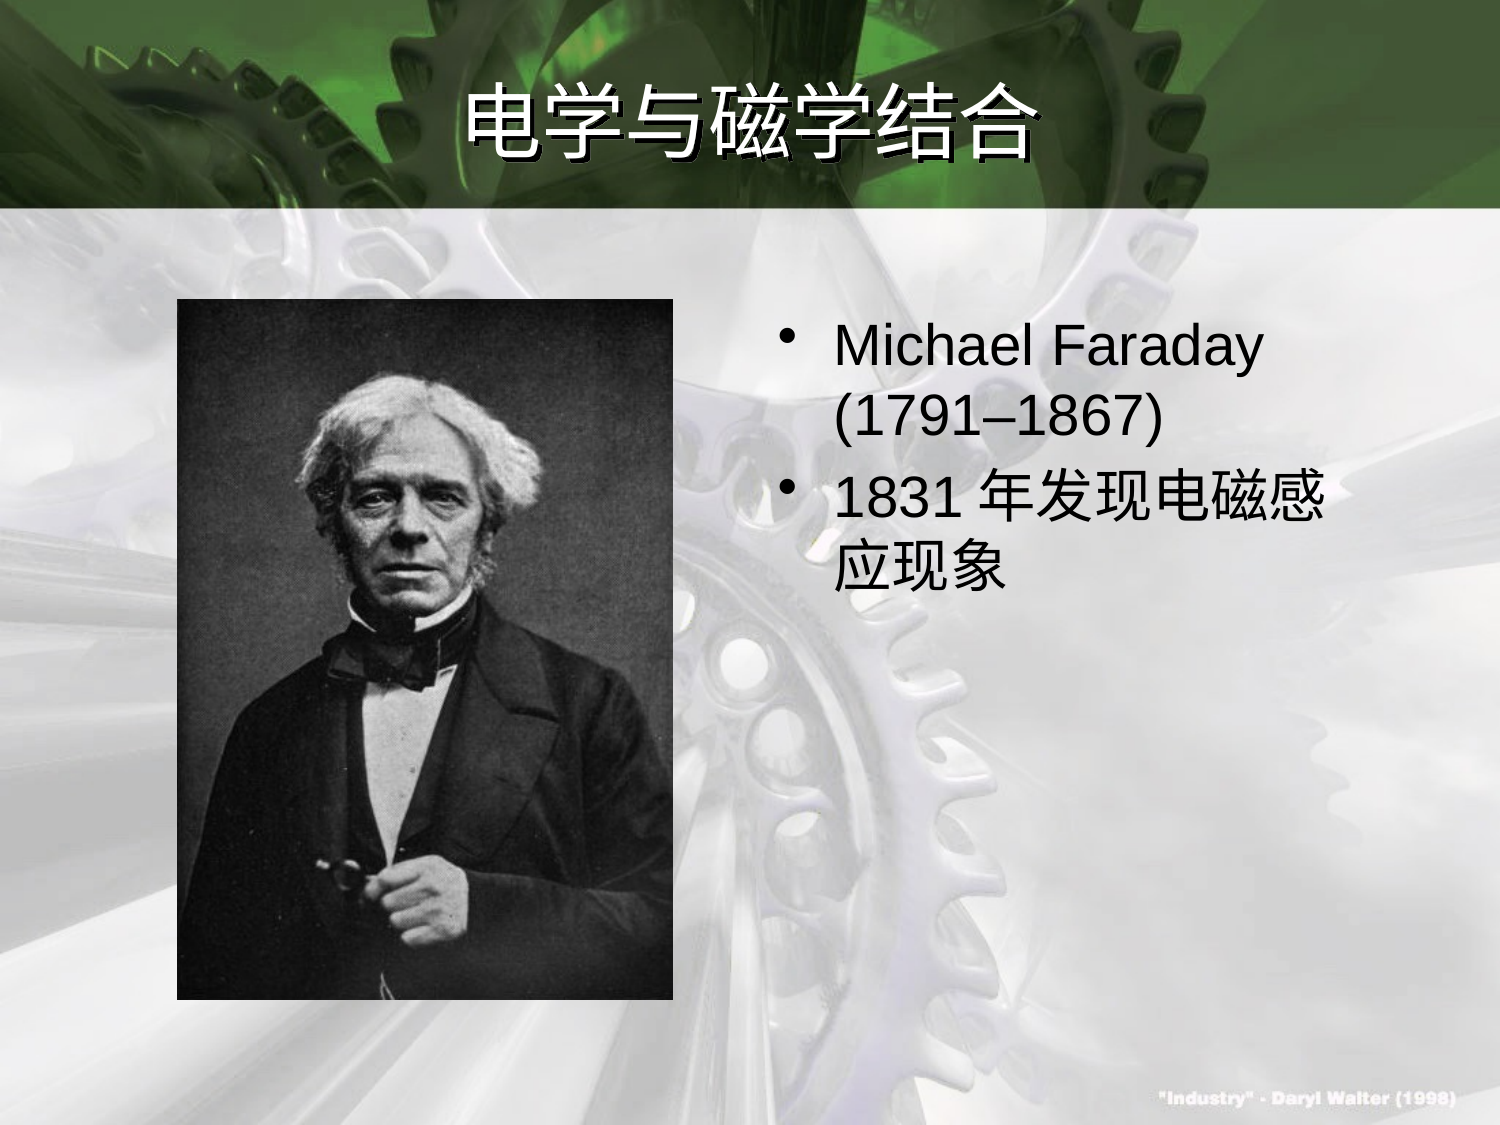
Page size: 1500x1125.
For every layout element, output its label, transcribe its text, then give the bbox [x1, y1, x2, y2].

list Michael Faraday (1791–1867) 1831年发现电磁感应现象 [762, 299, 1388, 1001]
title 电学与磁学结合 [112, 24, 1388, 213]
picture [0, 0, 1500, 1125]
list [176, 299, 674, 1001]
